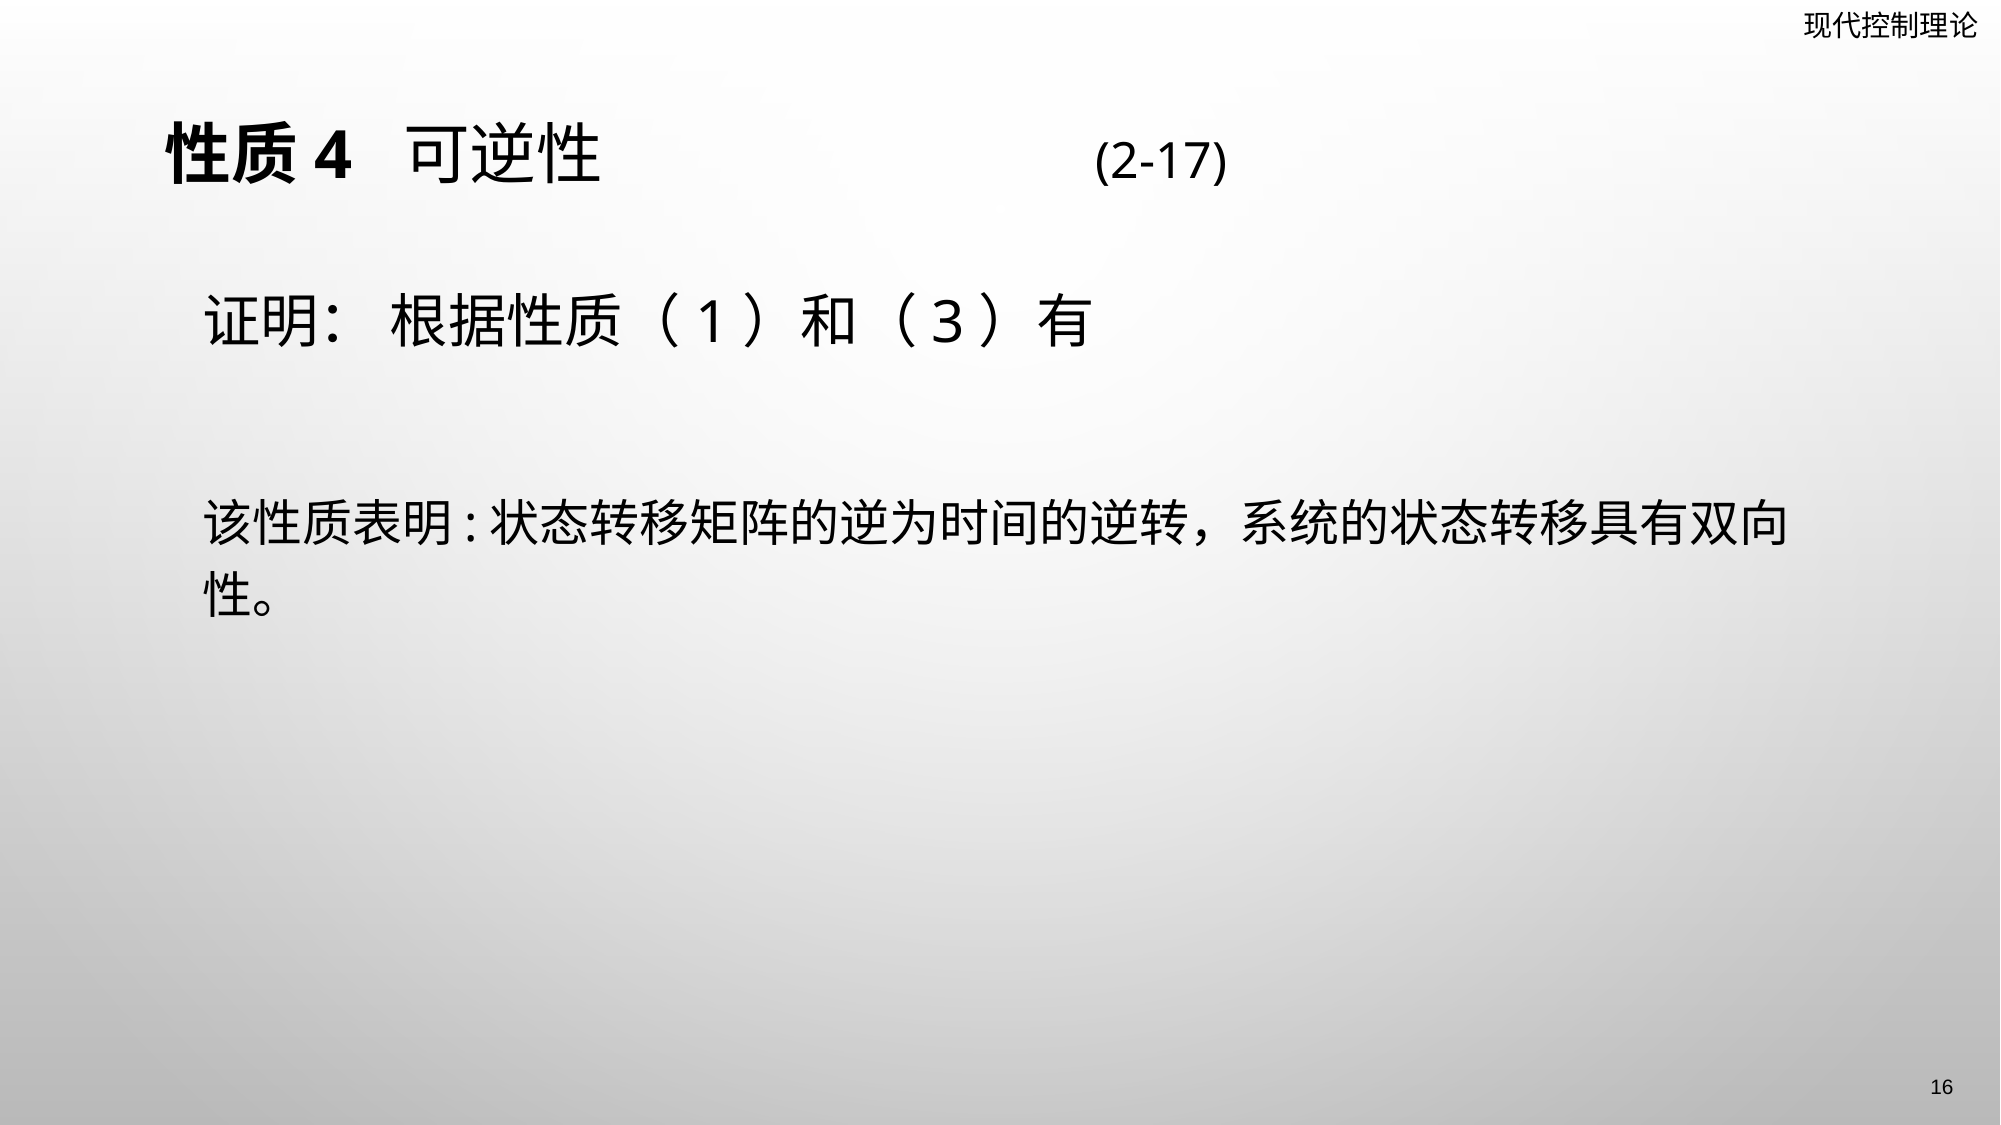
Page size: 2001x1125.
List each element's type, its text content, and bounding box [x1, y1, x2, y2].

slide_number 16 [1842, 1056, 1969, 1116]
picture [0, 0, 2000, 1125]
